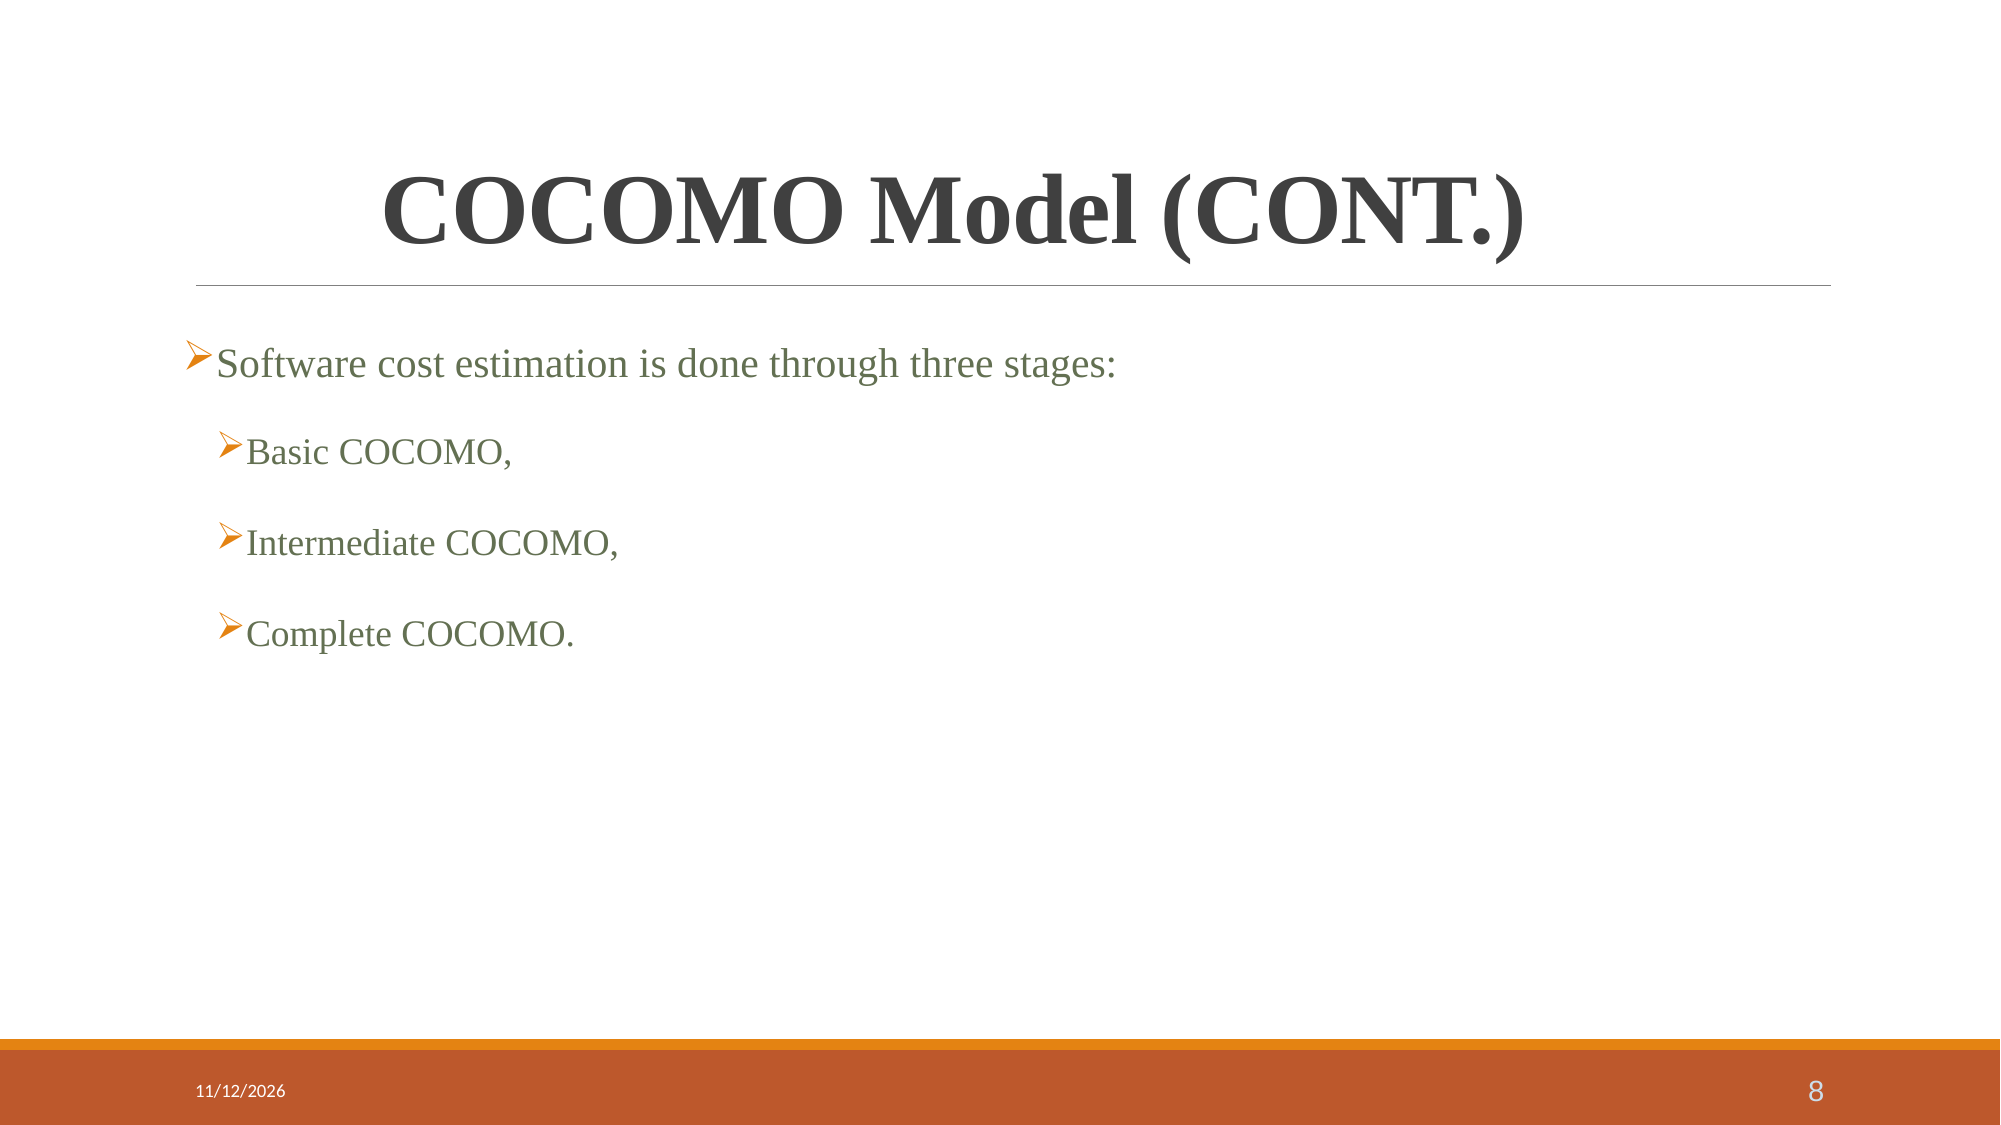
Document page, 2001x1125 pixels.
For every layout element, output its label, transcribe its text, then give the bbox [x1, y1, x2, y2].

slide_number 8 [1624, 1059, 1840, 1120]
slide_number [180, 1059, 586, 1120]
title COCOMO Model (CONT.) [316, 119, 1592, 302]
list Software cost estimation is done through three stages: Basic COCOMO, Intermediate COCOMO, Complete COCOMO. [180, 302, 1830, 963]
